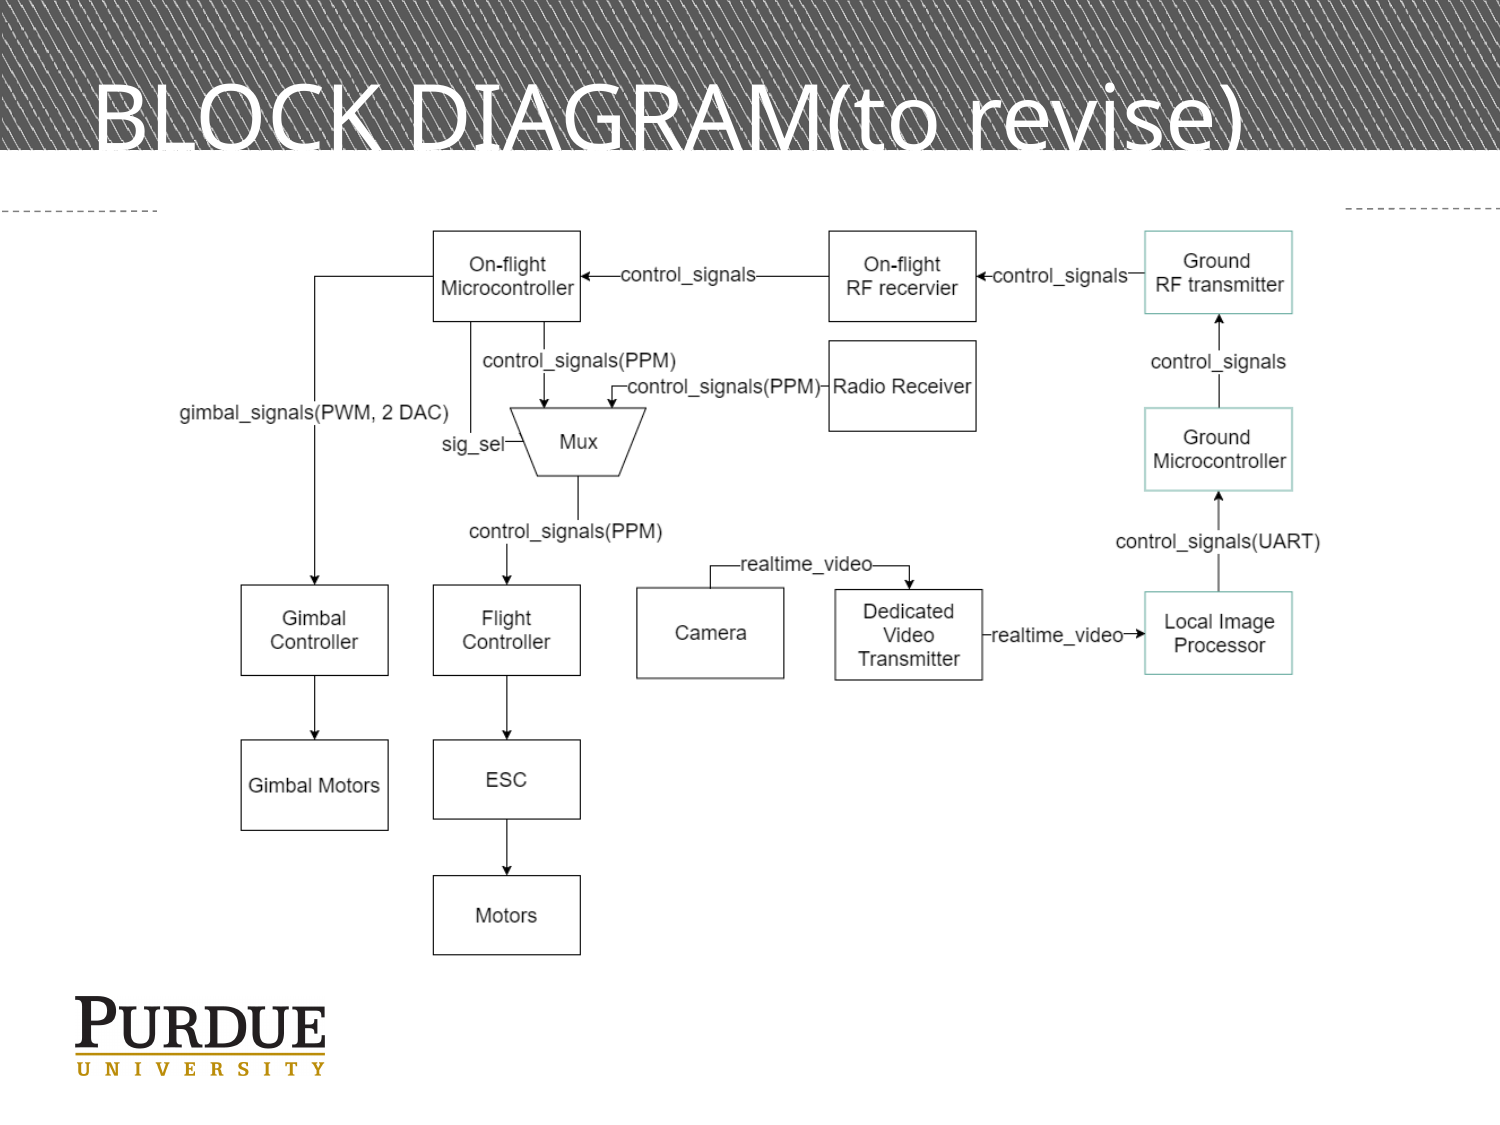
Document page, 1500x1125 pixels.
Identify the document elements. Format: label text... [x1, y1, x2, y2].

title BLOCK DIAGRAM(to revise) [75, 51, 1427, 175]
picture [75, 996, 325, 1076]
picture [2, 0, 1500, 151]
picture [157, 208, 1343, 978]
